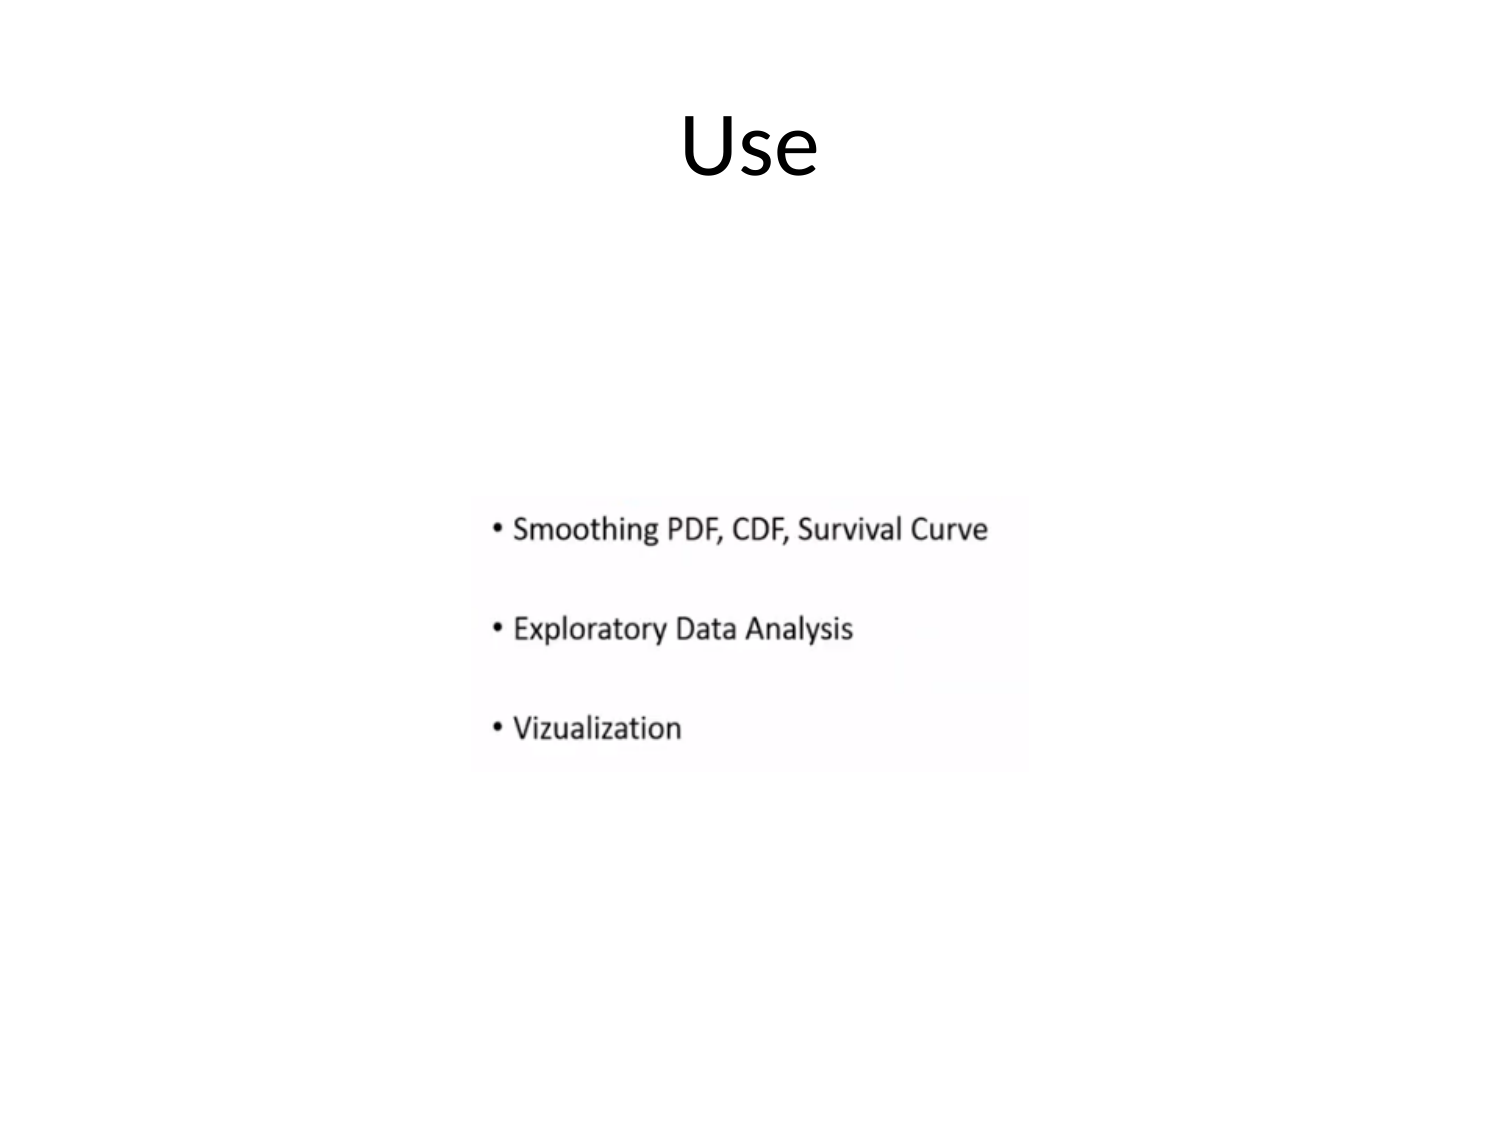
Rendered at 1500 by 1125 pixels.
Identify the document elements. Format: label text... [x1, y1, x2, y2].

title Use [75, 45, 1425, 233]
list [470, 495, 1030, 772]
